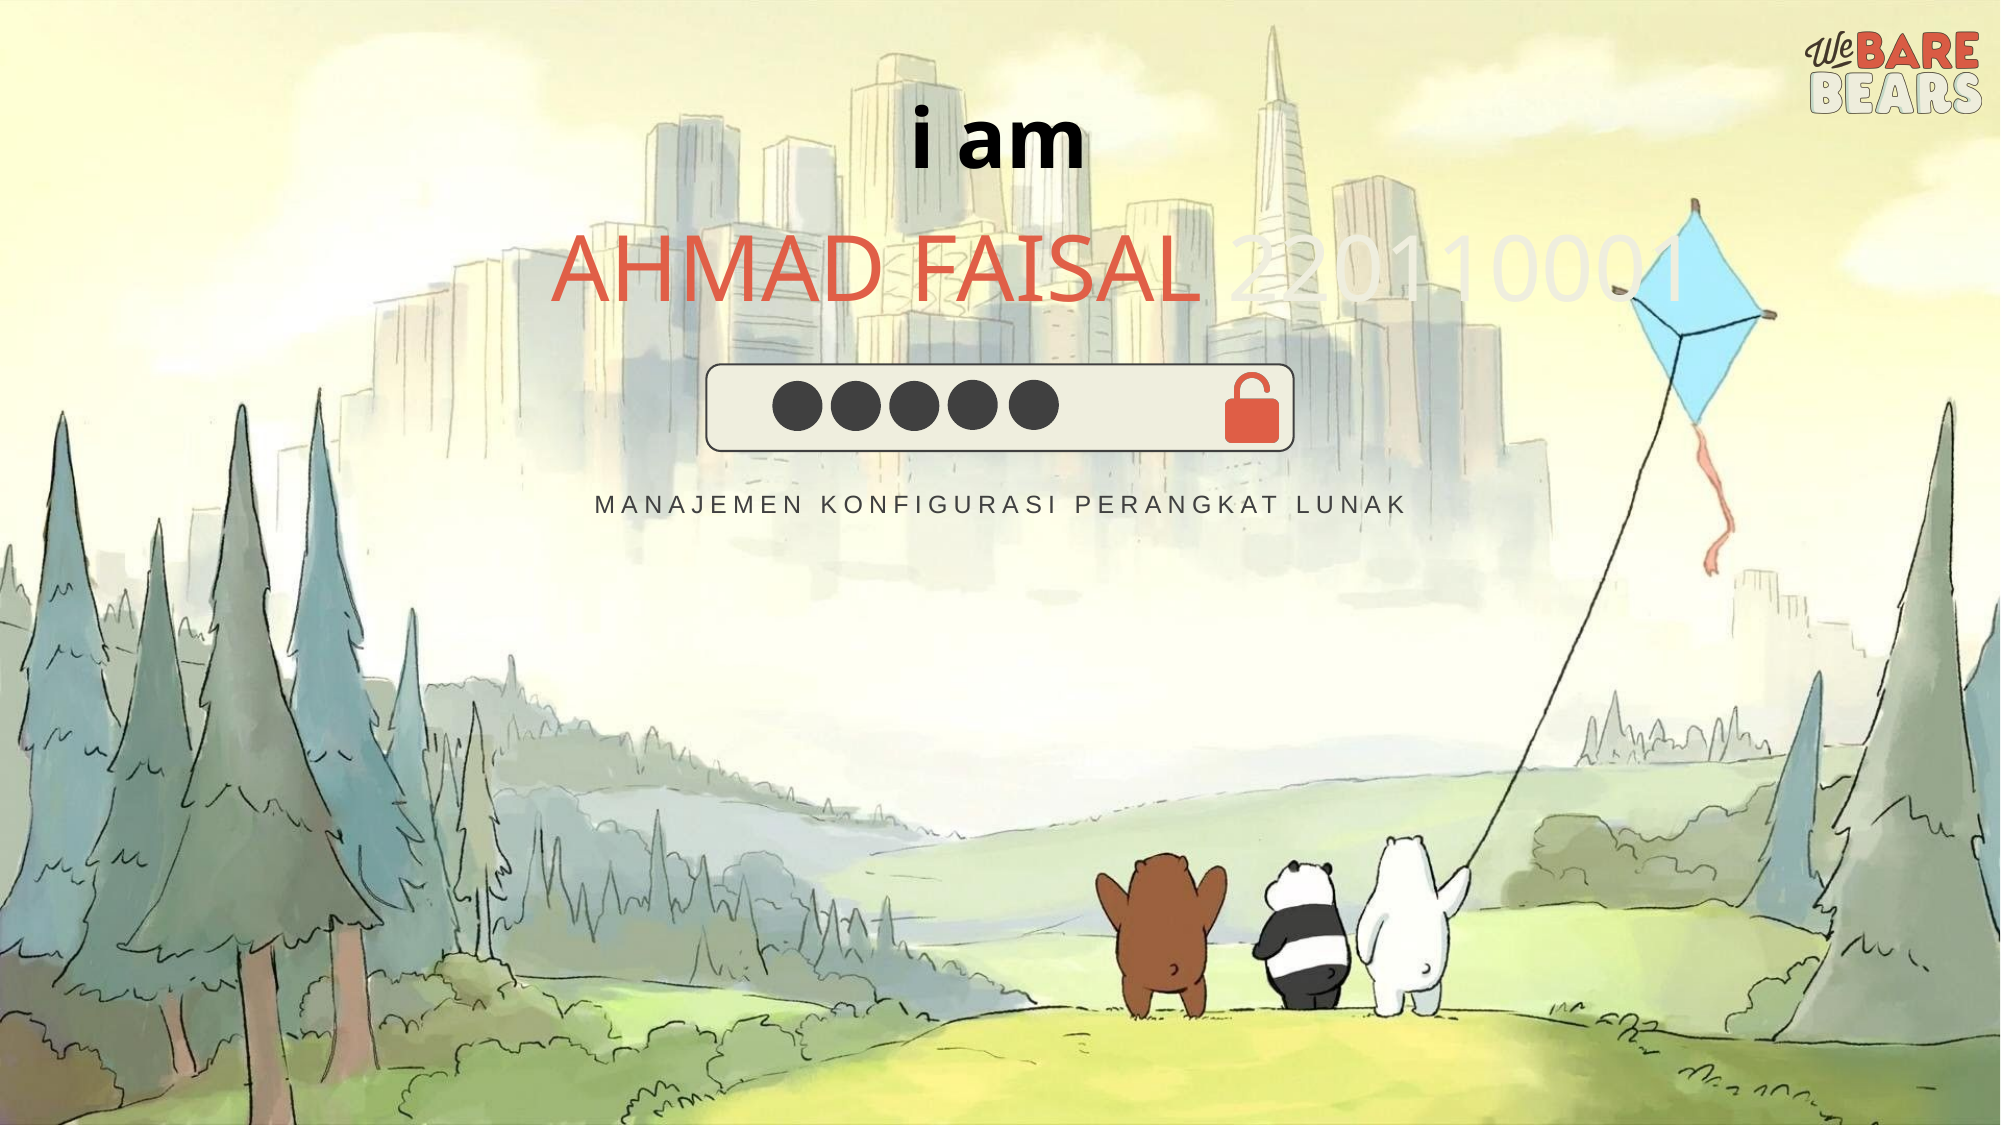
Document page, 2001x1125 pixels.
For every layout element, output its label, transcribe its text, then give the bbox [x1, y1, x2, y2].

picture [0, 0, 2001, 1125]
text_box [946, 378, 999, 431]
text_box MANAJEMEN KONFIGURASI PERANGKAT LUNAK [524, 481, 1476, 527]
text_box [829, 379, 882, 433]
text_box [705, 363, 1295, 453]
text_box i am [745, 78, 1253, 193]
text_box [888, 379, 941, 433]
text_box [1007, 378, 1060, 431]
text_box [771, 379, 824, 433]
text_box AHMAD FAISAL 220110001 [524, 202, 1727, 328]
